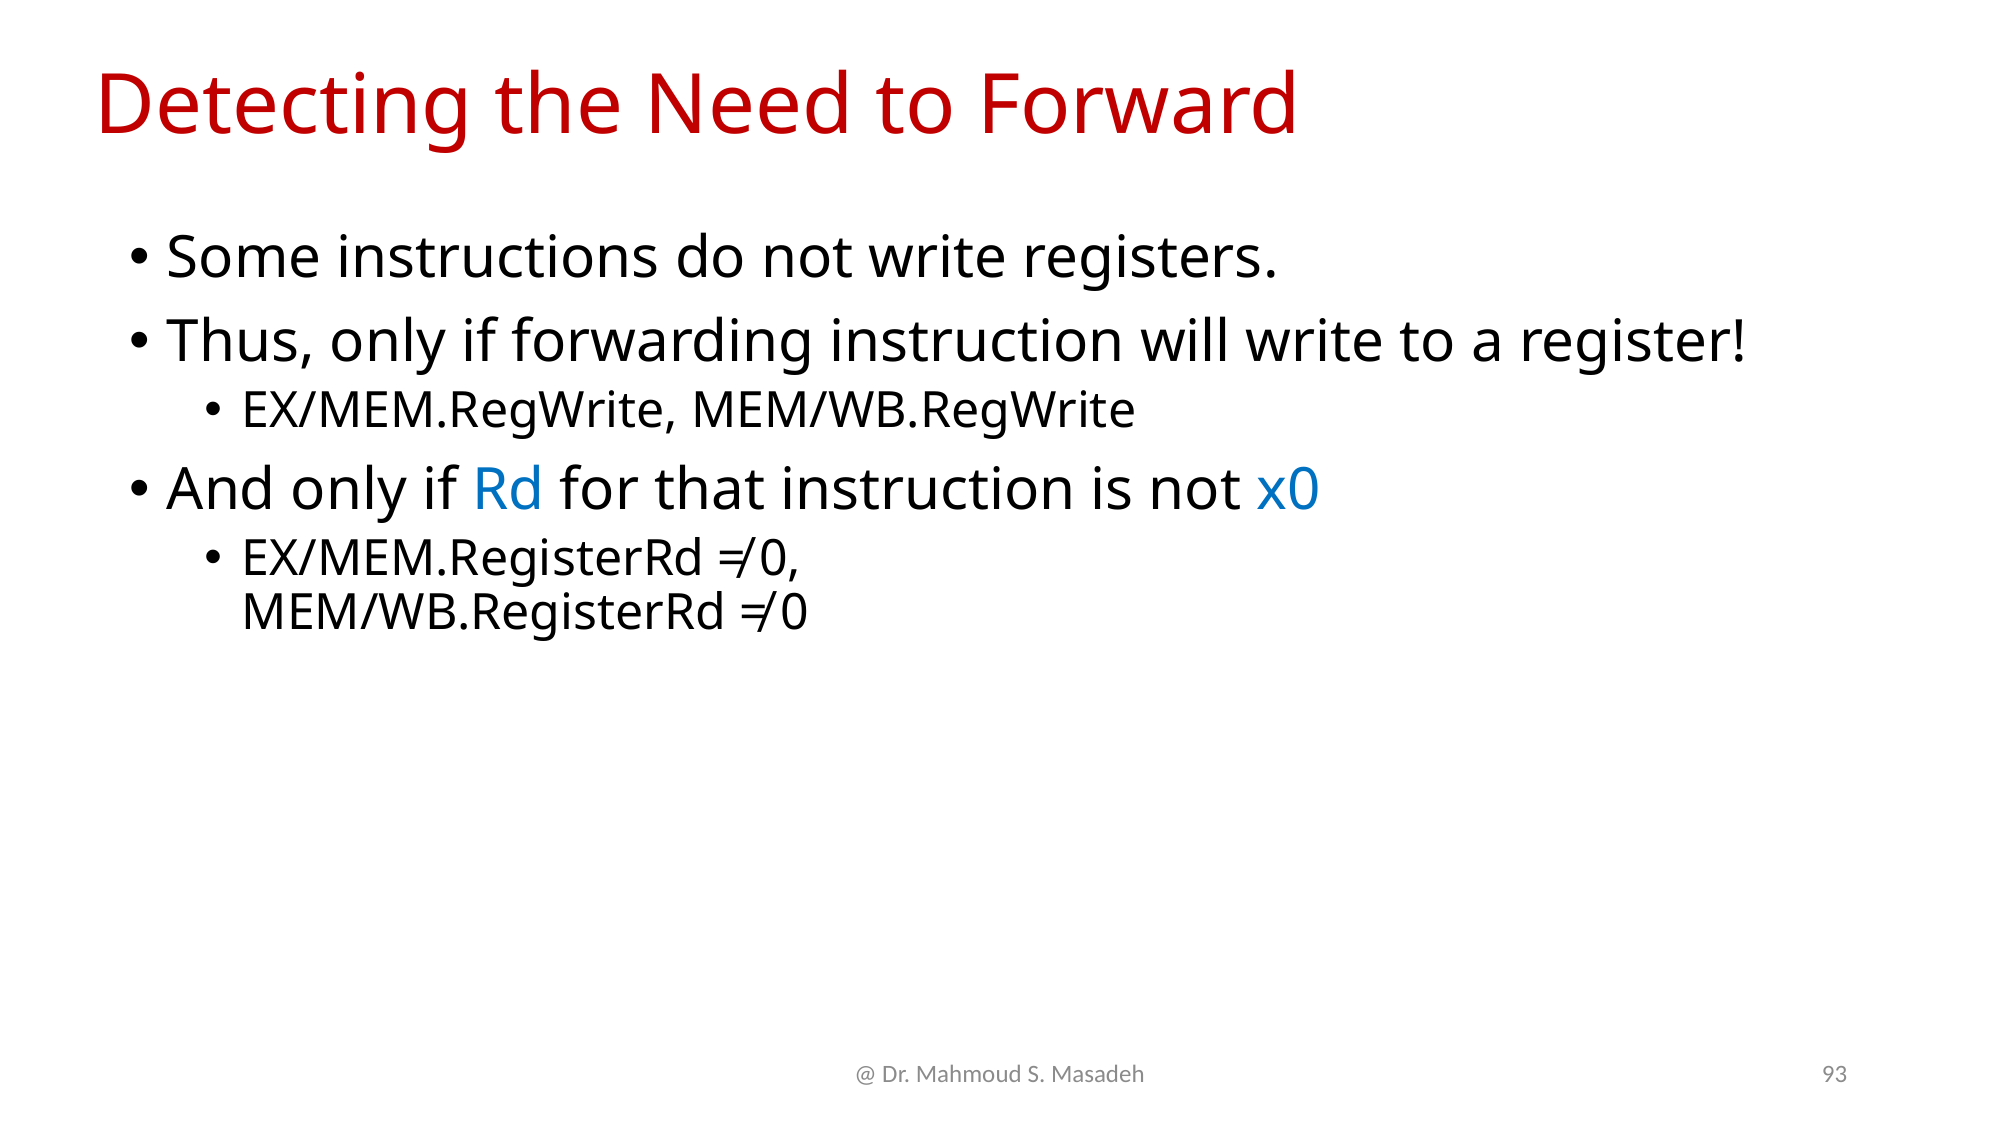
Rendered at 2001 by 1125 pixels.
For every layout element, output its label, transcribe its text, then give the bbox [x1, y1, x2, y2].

text_box Some instructions do not write registers. Thus, only if forwarding instruction will write to a register! EX/MEM.RegWrite, MEM/WB.RegWrite And only if Rd for that instruction is not x0 EX/MEM.RegisterRd ≠ 0, MEM/WB.RegisterRd ≠ 0 [114, 220, 1863, 1006]
title Detecting the Need to Forward [79, 59, 1929, 154]
slide_number 93 [1412, 1042, 1863, 1103]
footer @ Dr. Mahmoud S. Masadeh [662, 1042, 1338, 1103]
